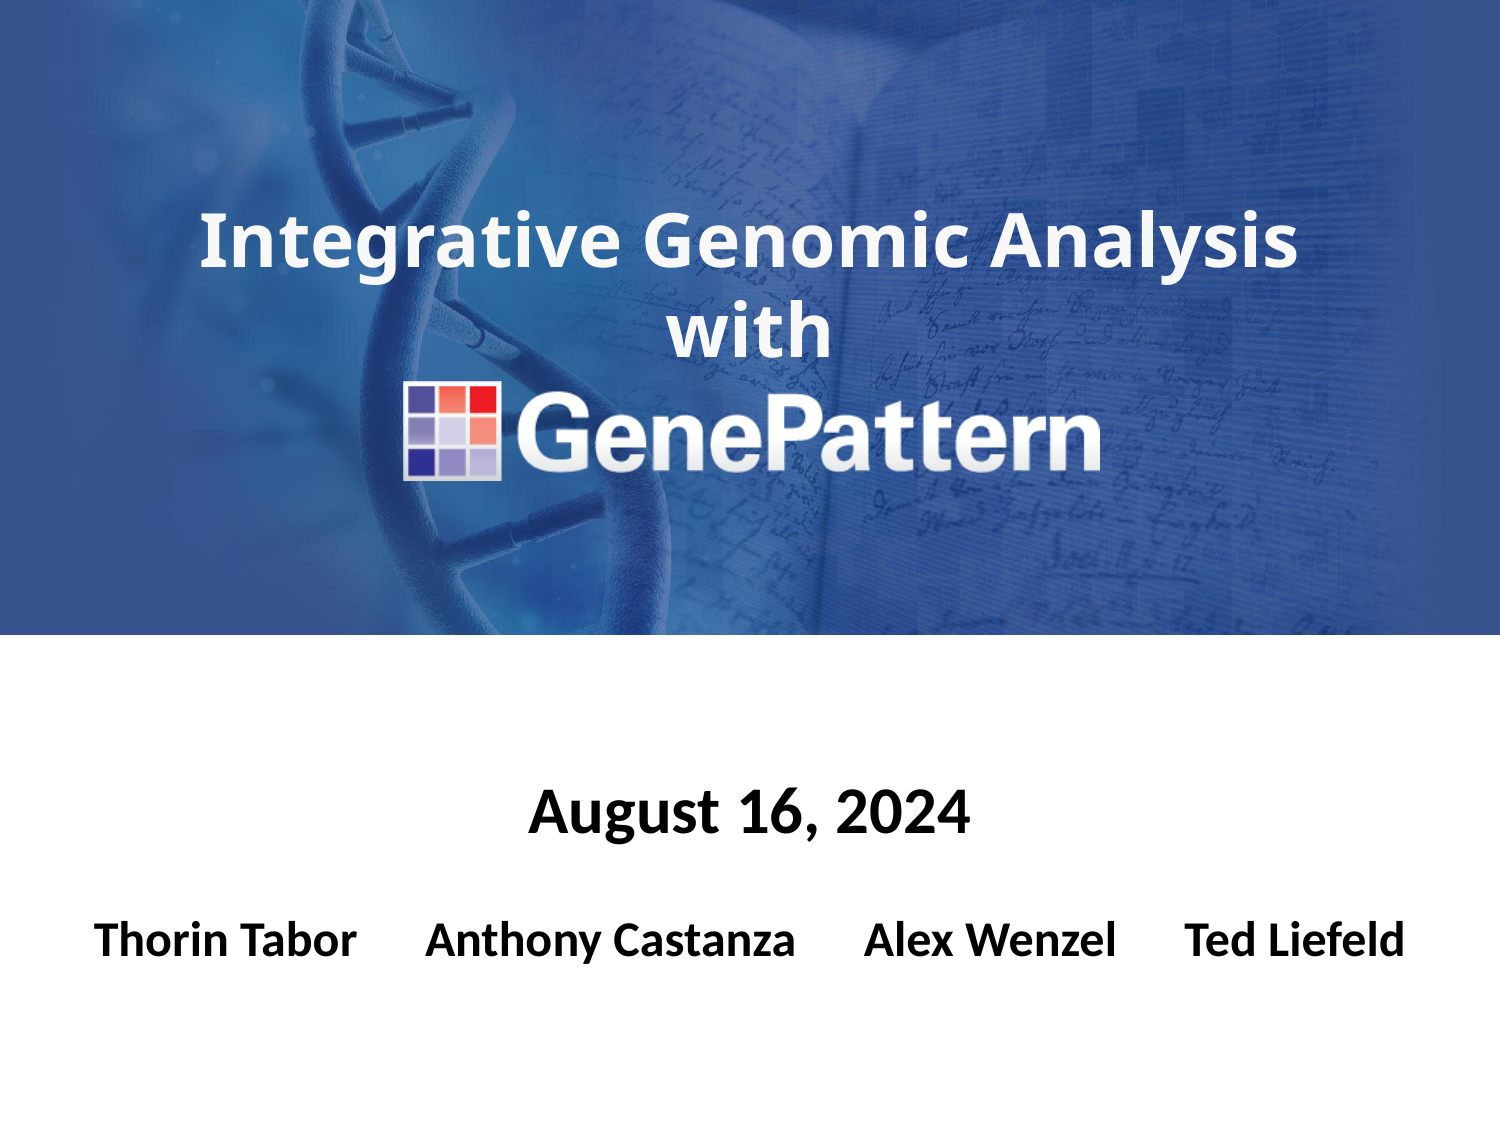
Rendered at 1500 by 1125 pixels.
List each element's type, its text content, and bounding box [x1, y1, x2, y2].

picture [0, 0, 1500, 635]
title August 16, 2024 Thorin Tabor Anthony Castanza Alex Wenzel Ted Liefeld [0, 649, 1500, 1084]
